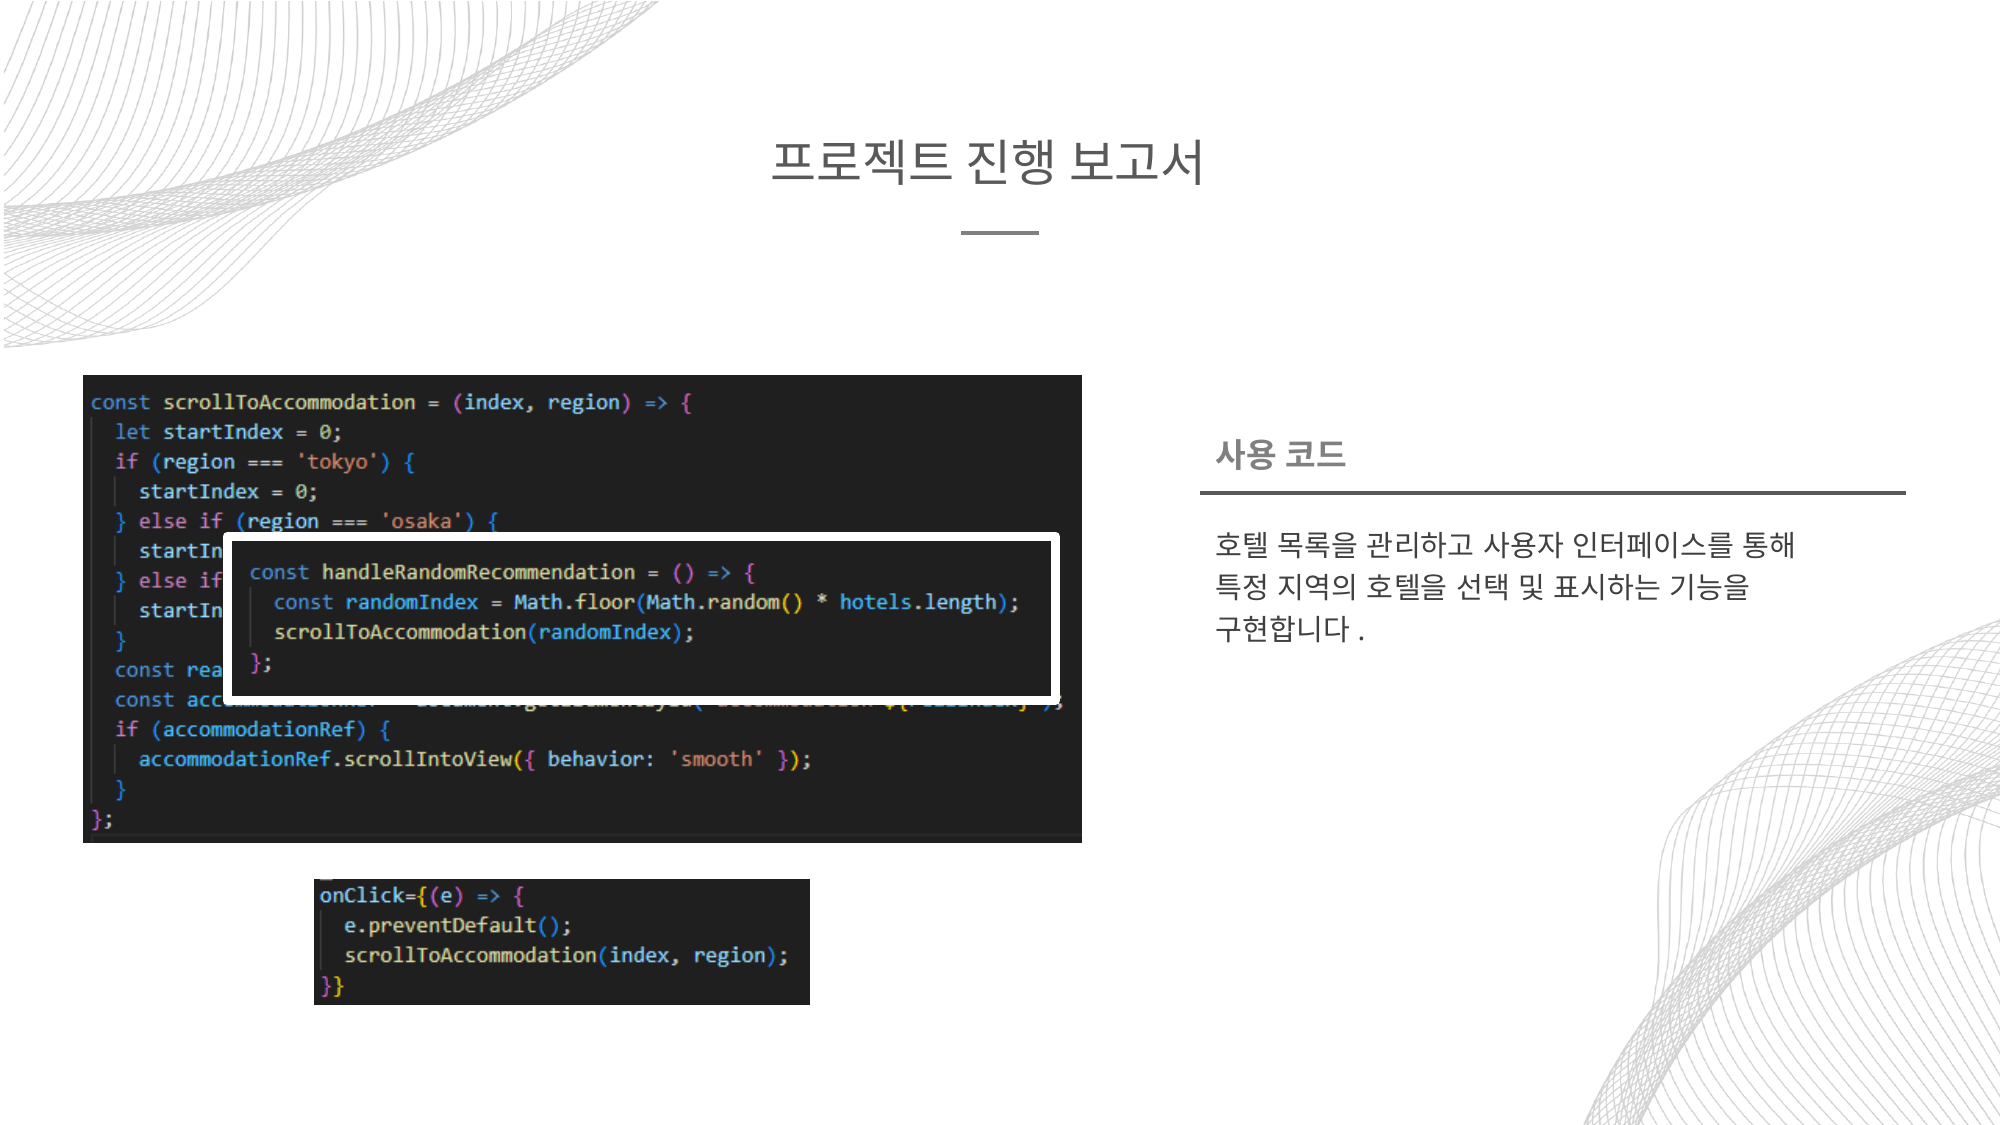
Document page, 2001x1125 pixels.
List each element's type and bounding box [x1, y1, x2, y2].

text_box [118, 123, 1907, 1007]
picture [314, 879, 810, 1005]
picture [83, 375, 1082, 843]
